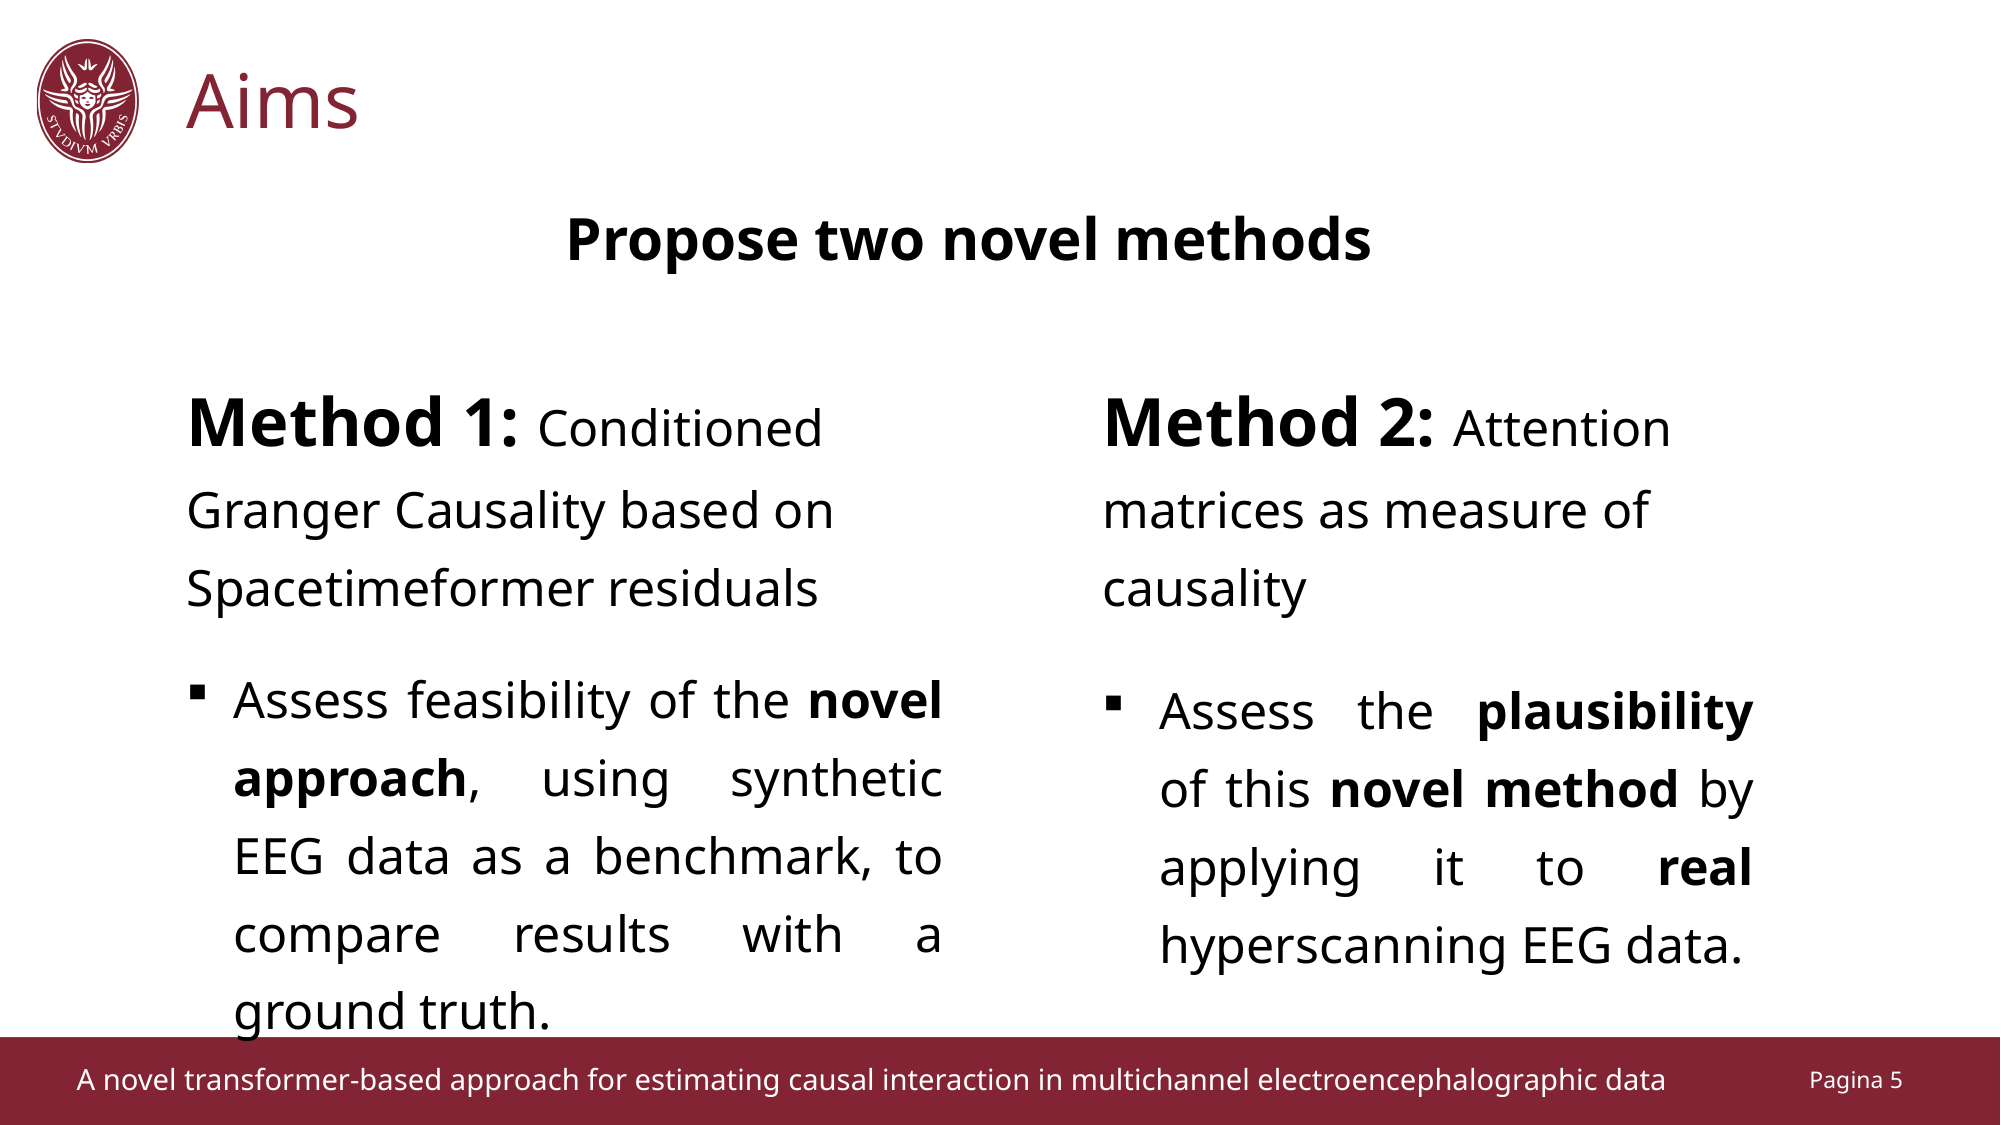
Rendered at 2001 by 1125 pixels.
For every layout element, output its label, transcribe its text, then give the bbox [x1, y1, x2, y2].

text_box Propose two novel methods [468, 174, 1469, 280]
text_box Method 2: Attention matrices as measure of causality Assess the plausibility of this novel method by applying it to real hyperscanning EEG data. [1088, 348, 1769, 981]
text_box Method 1: Conditioned Granger Causality based on Spacetimeformer residuals Assess feasibility of the novel approach, using synthetic EEG data as a benchmark, to compare results with a ground truth. [171, 348, 959, 1048]
picture [36, 39, 141, 163]
title Aims [171, 46, 1559, 156]
